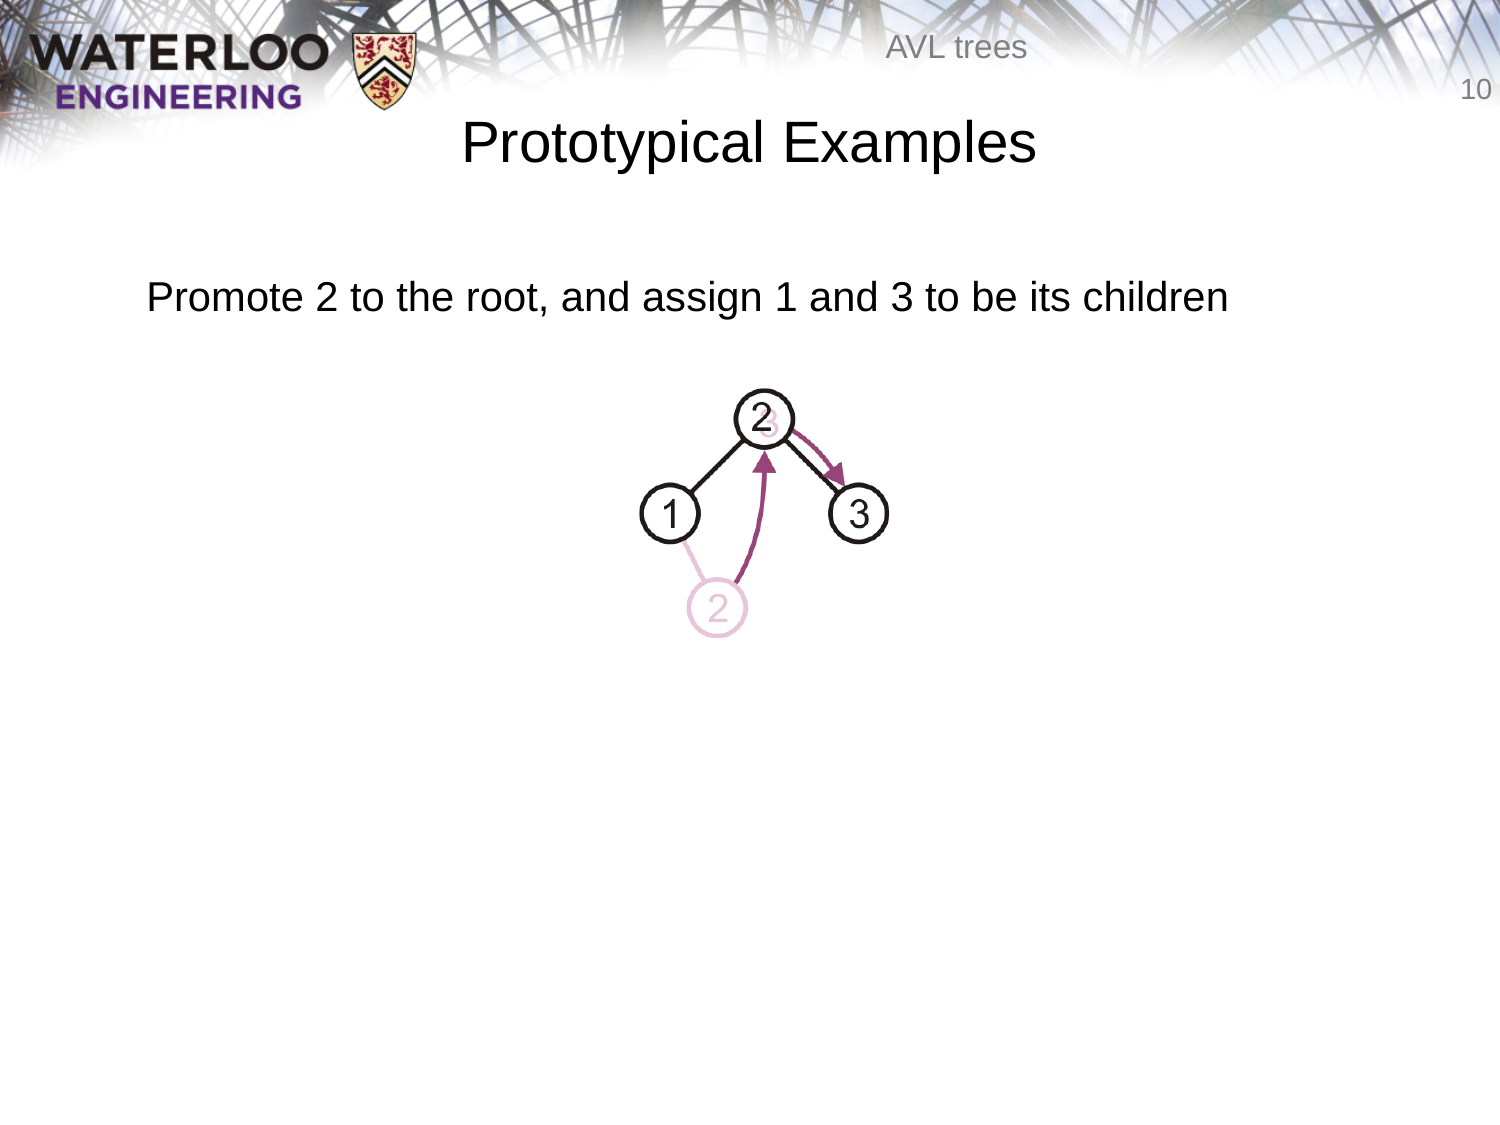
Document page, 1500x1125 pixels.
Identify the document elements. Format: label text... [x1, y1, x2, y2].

picture [0, 0, 1500, 1125]
title Prototypical Examples [74, 44, 1426, 233]
list Promote 2 to the root, and assign 1 and 3 to be its children [74, 262, 1426, 1006]
